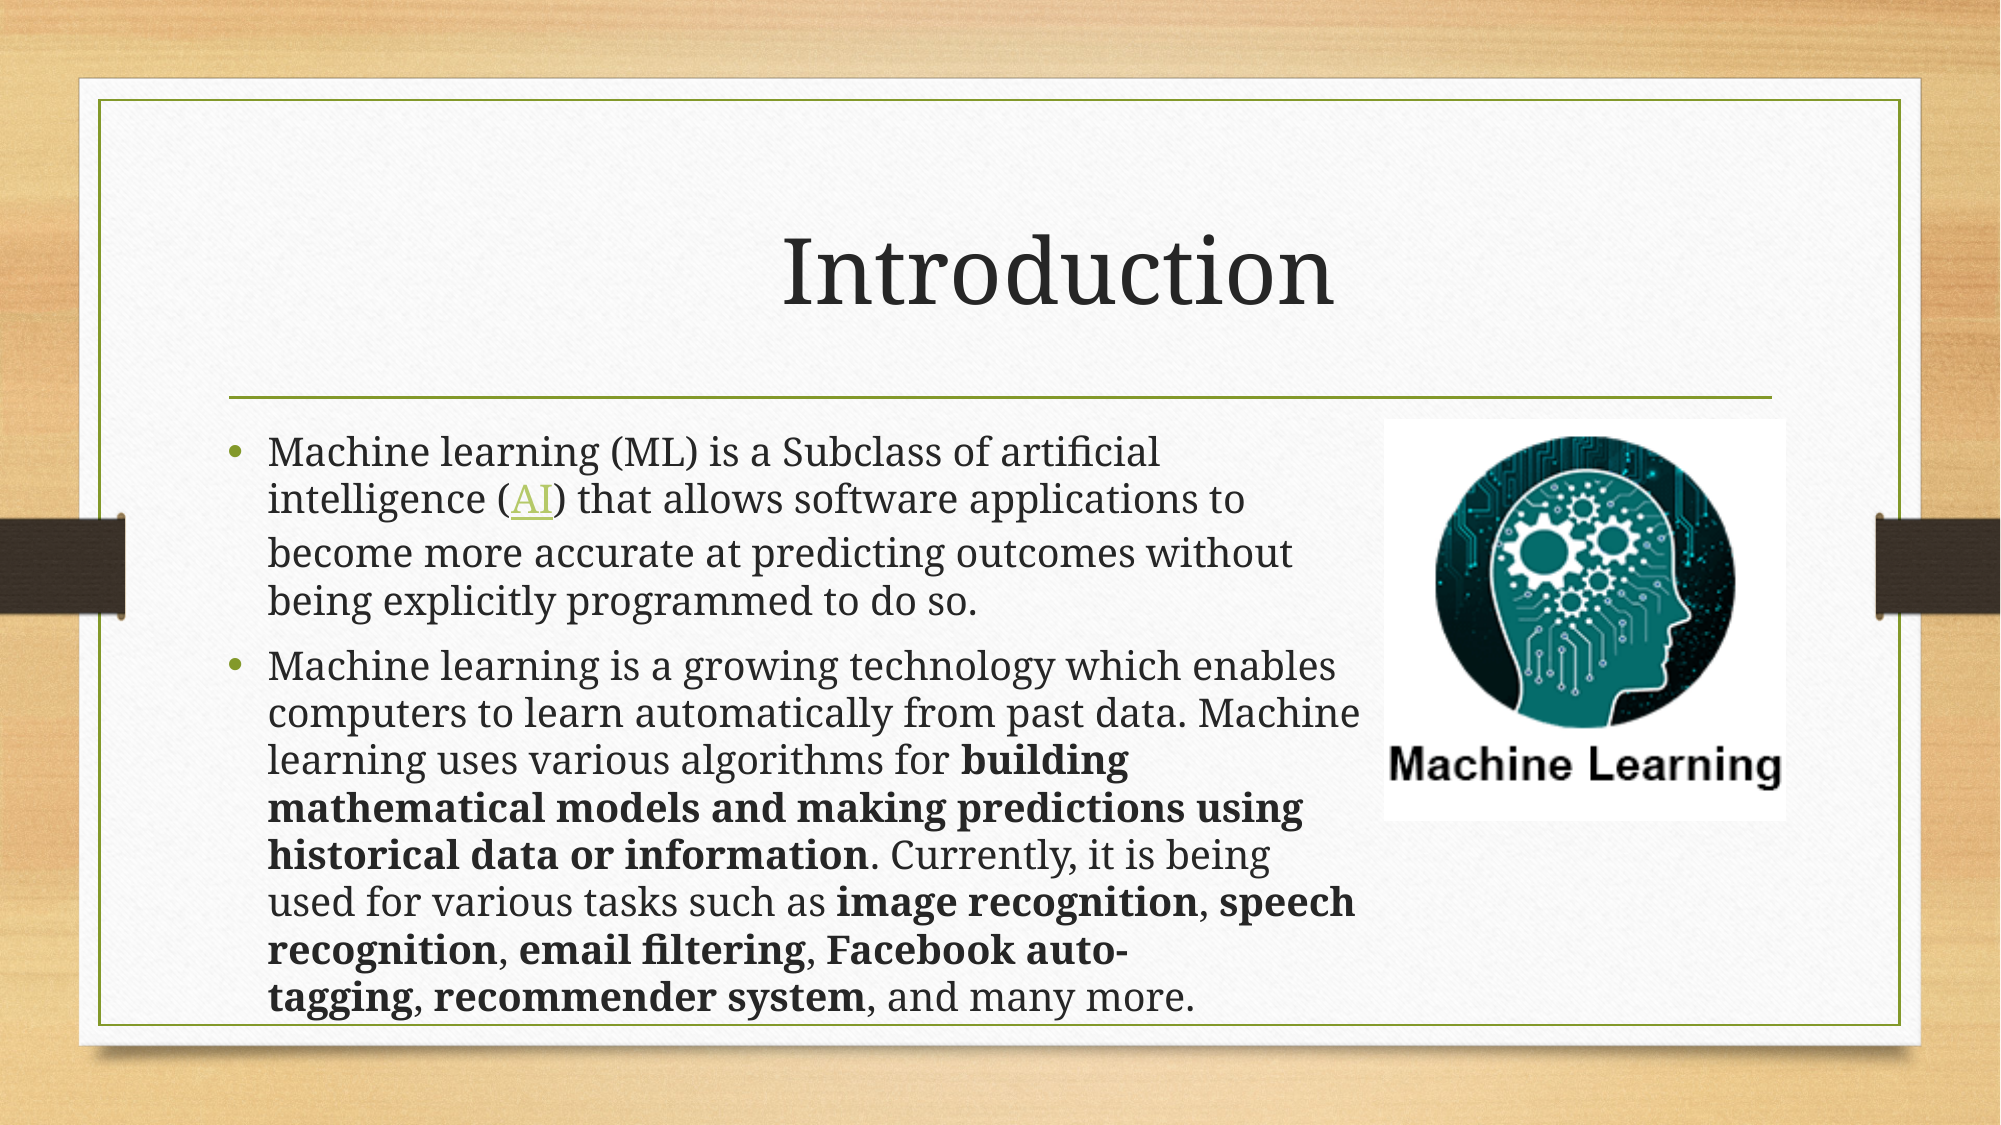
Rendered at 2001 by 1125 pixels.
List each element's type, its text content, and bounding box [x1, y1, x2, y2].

picture [0, 0, 2001, 1125]
title Introduction [212, 161, 1788, 375]
list Machine learning (ML) is a Subclass of artificial intelligence (AI) that allows software applications to become more accurate at predicting outcomes without being explicitly programmed to do so. Machine learning is a growing technology which enables computers to learn automatically from past data. Machine learning uses various algorithms for building mathematical models and making predictions using historical data or information. Currently, it is being used for various tasks such as image recognition, speech recognition, email filtering, Facebook auto-tagging, recommender system, and many more. [212, 419, 1385, 1042]
